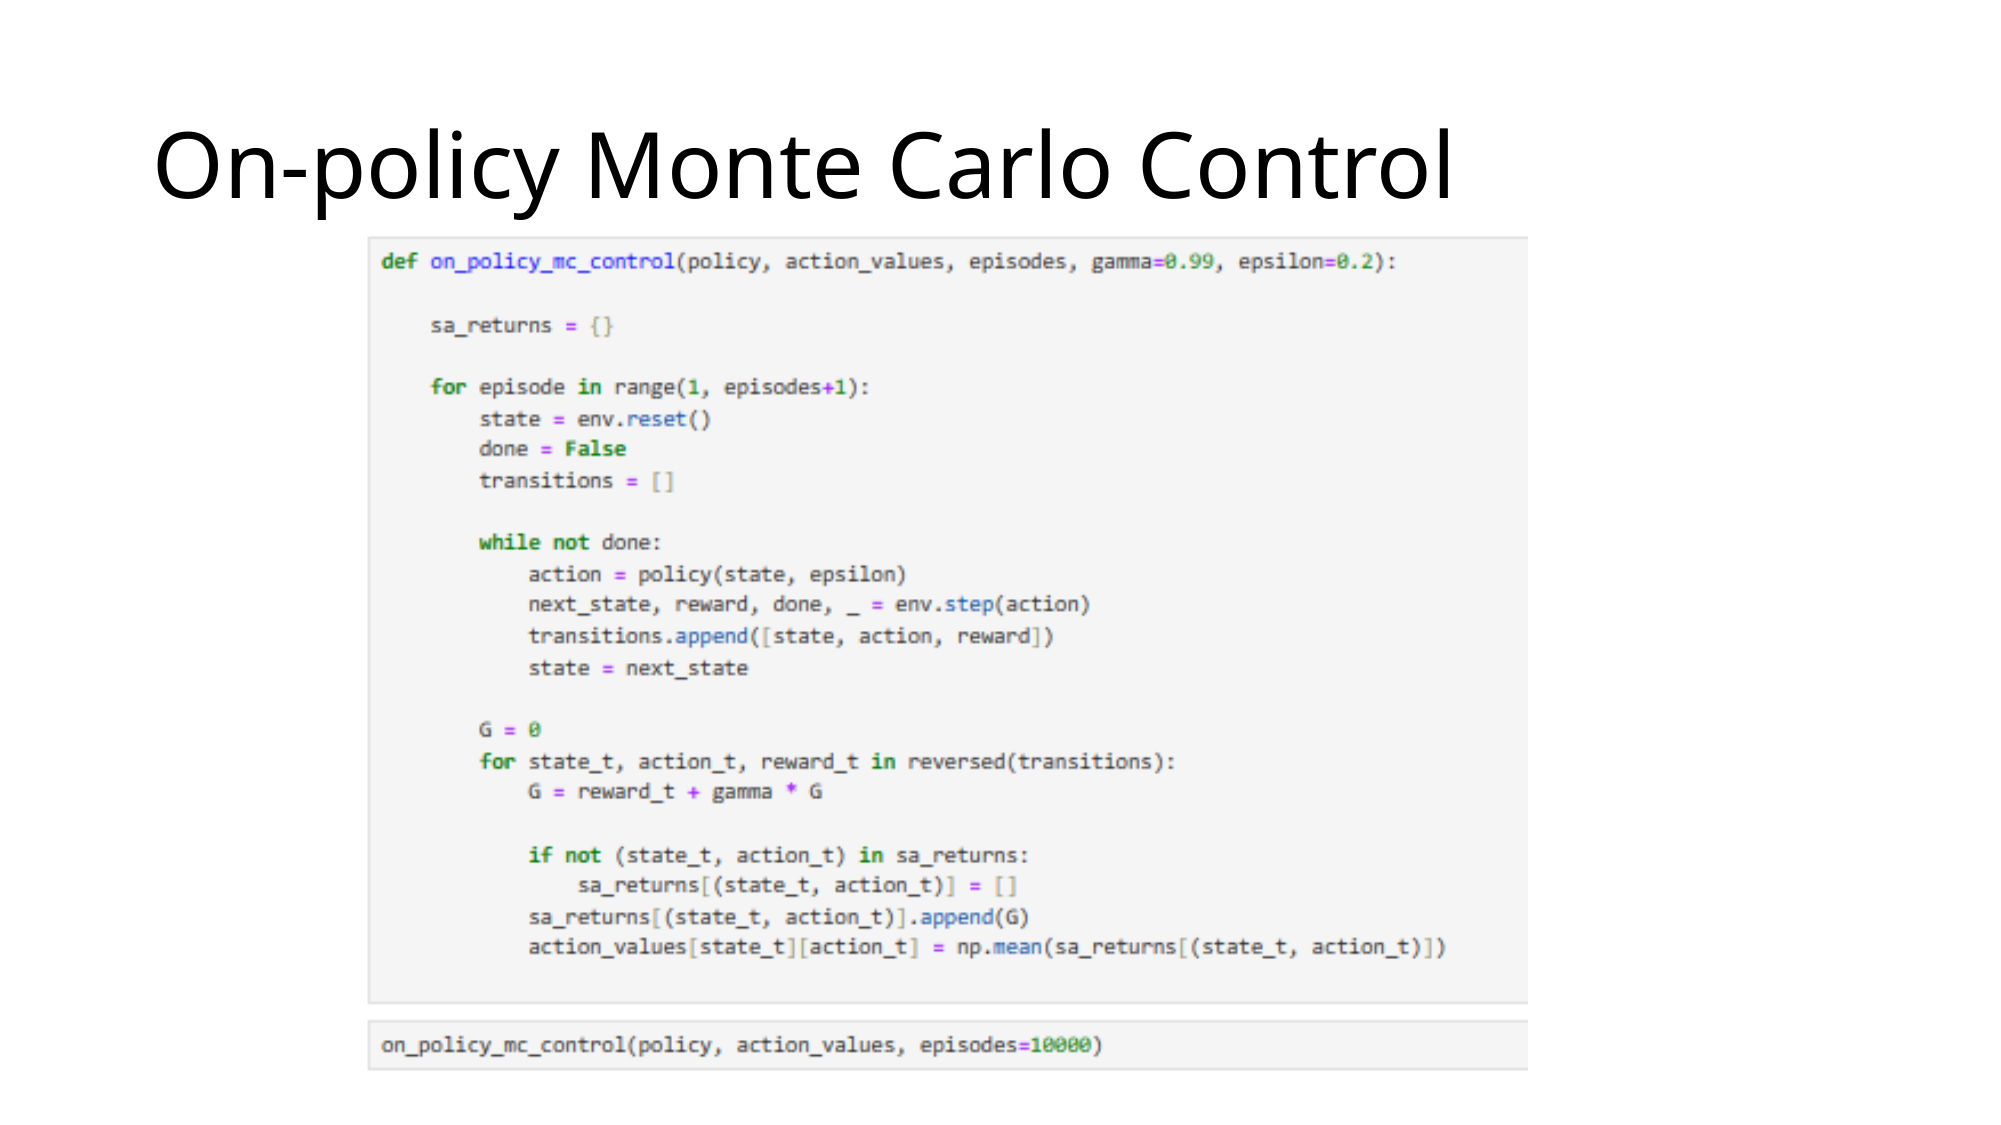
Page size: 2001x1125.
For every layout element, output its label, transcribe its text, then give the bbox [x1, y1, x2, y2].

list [356, 228, 1529, 1088]
title On-policy Monte Carlo Control [137, 59, 1863, 278]
